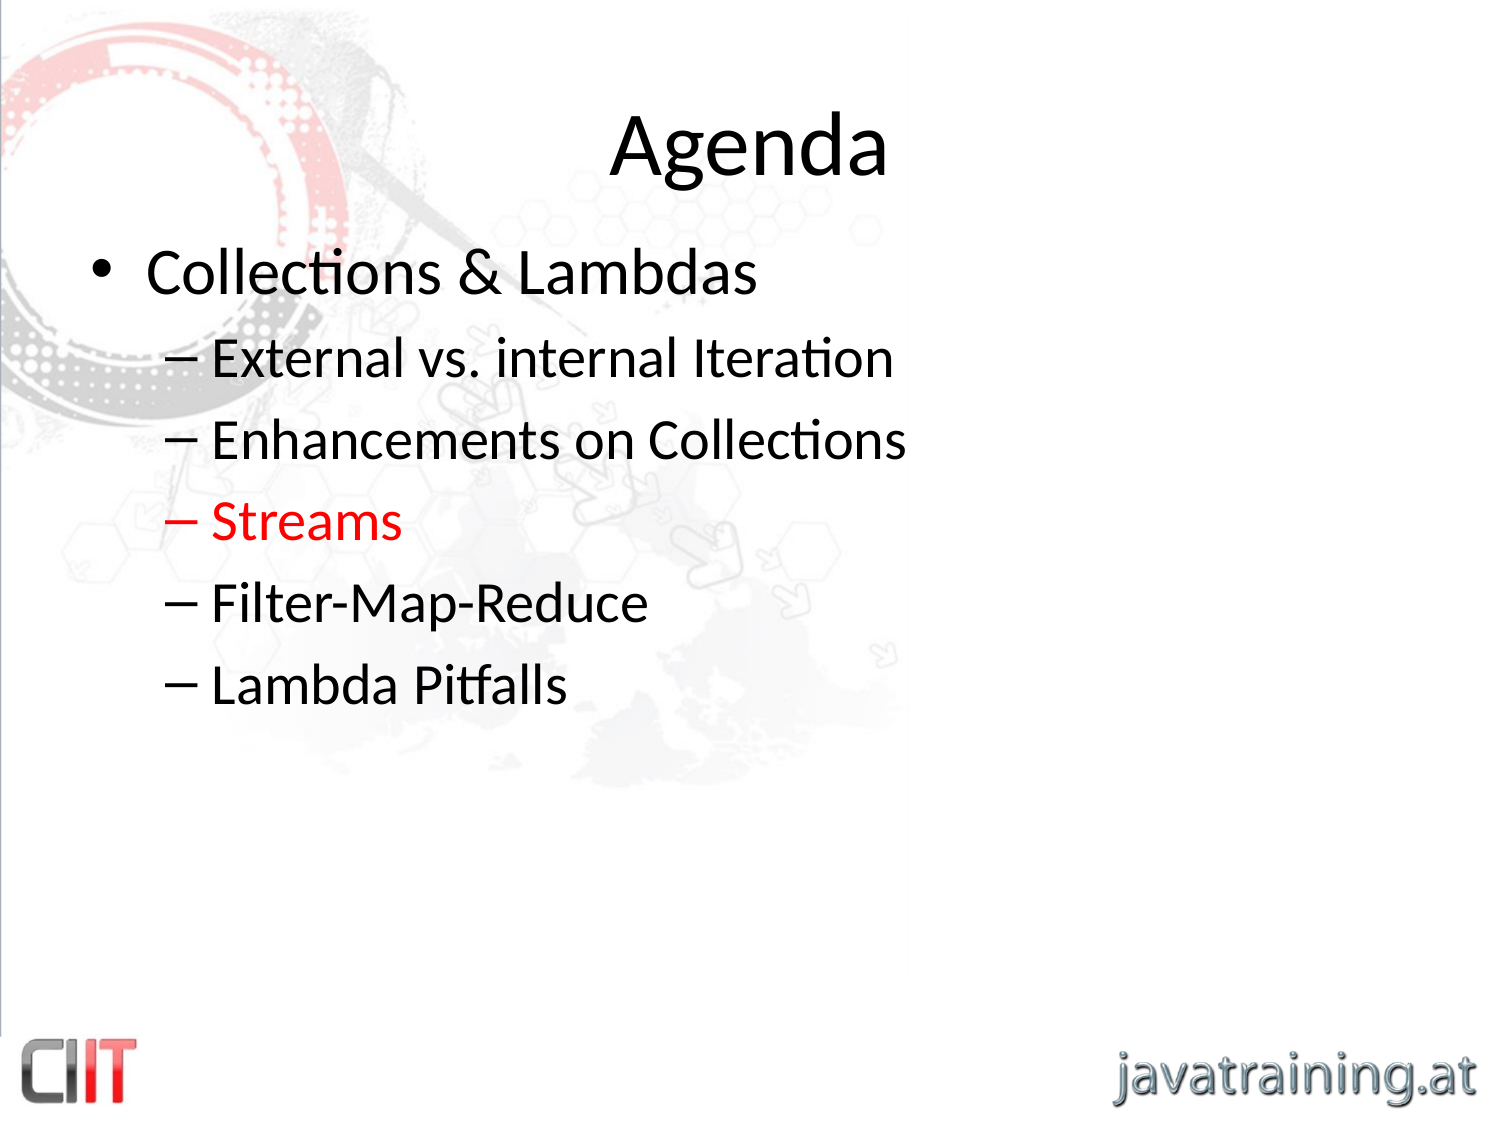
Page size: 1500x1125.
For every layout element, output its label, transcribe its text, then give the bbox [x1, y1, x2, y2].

picture [0, 0, 1500, 1125]
list Collections & Lambdas External vs. internal Iteration Enhancements on Collections Streams Filter-Map-Reduce Lambda Pitfalls [75, 219, 1425, 963]
title Agenda [75, 45, 1425, 219]
